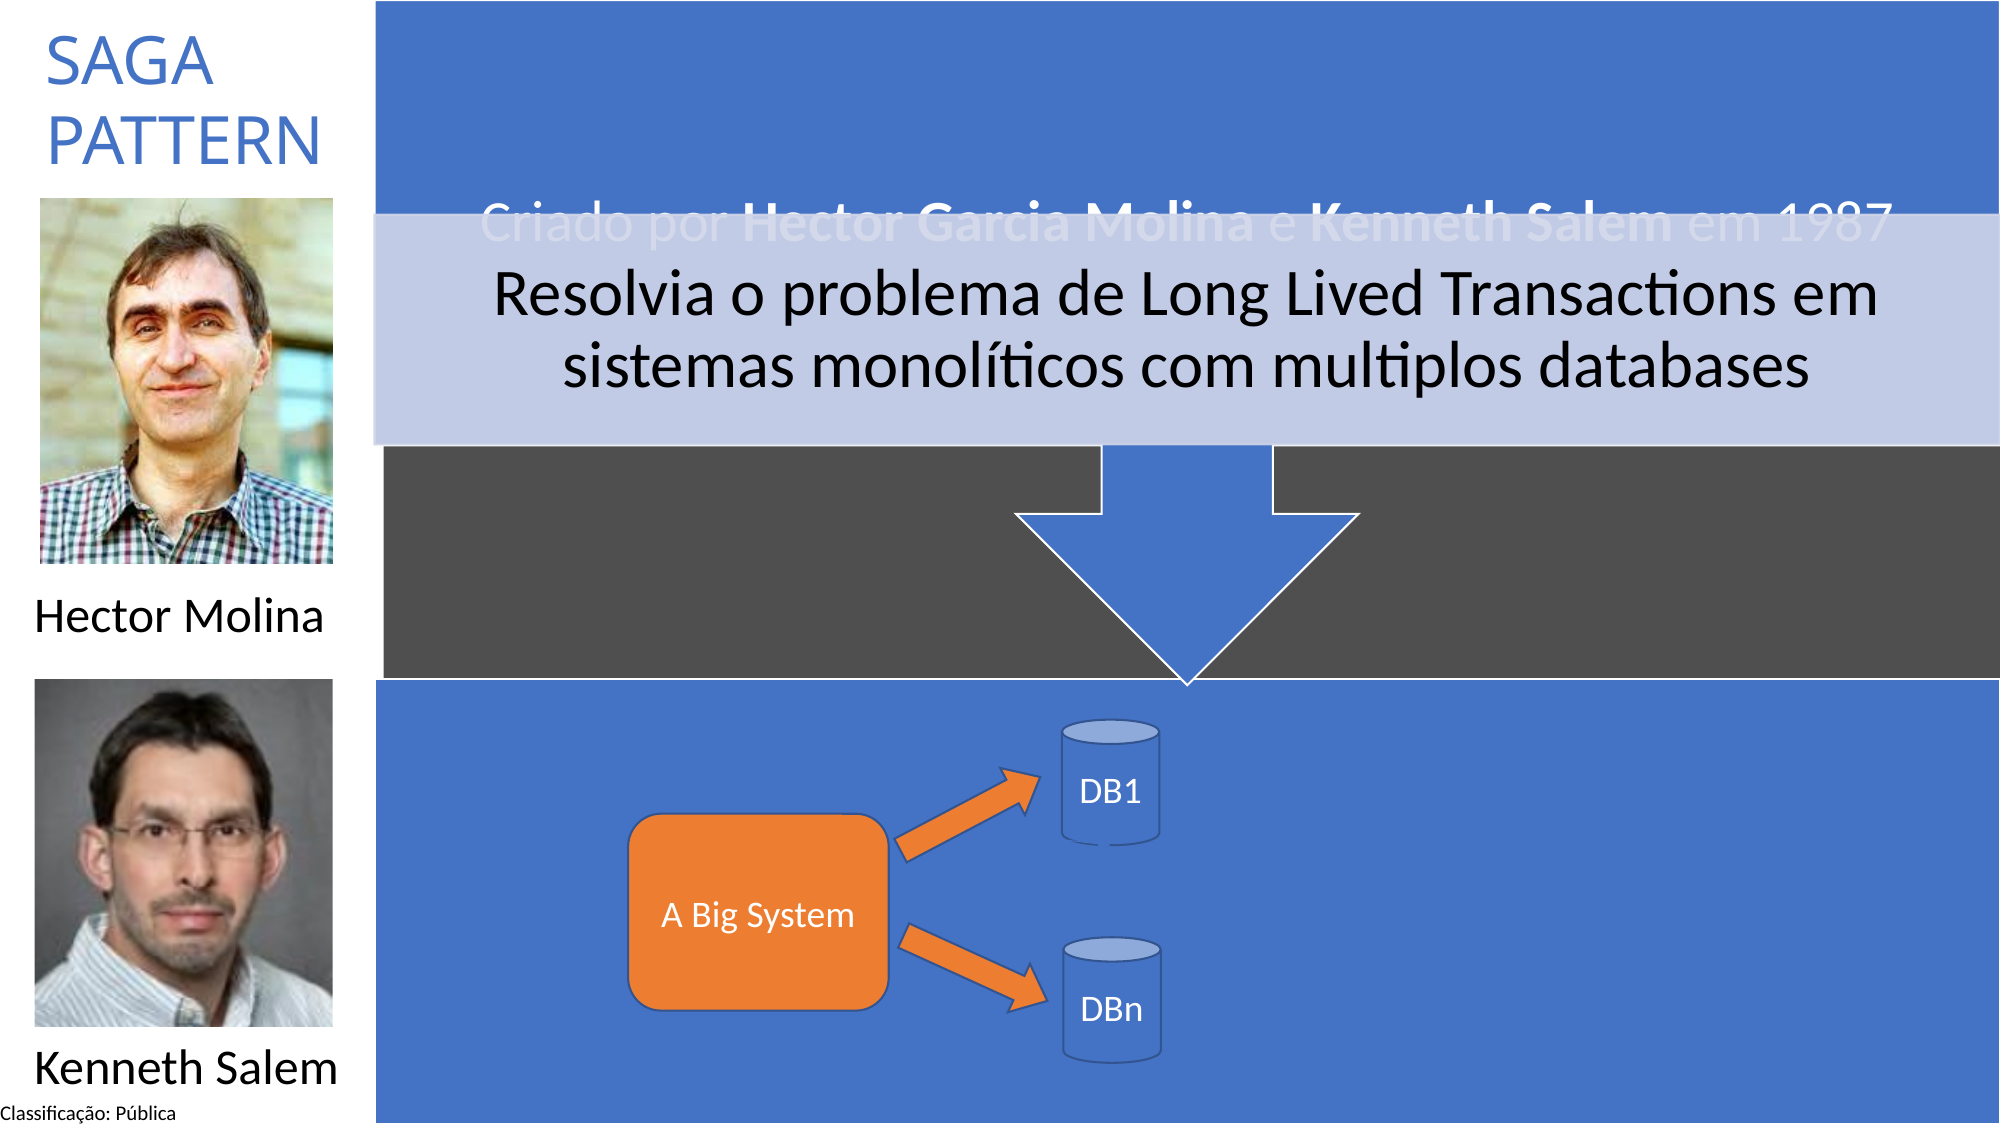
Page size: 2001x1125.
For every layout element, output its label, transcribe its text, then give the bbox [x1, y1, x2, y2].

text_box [374, 0, 2000, 1125]
picture [40, 198, 333, 565]
picture [34, 679, 333, 1027]
text_box Kenneth Salem [19, 1026, 355, 1102]
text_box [915, 782, 1062, 823]
text_box SAGA PATTERN [30, 10, 373, 185]
text_box Hector Molina [19, 575, 341, 651]
